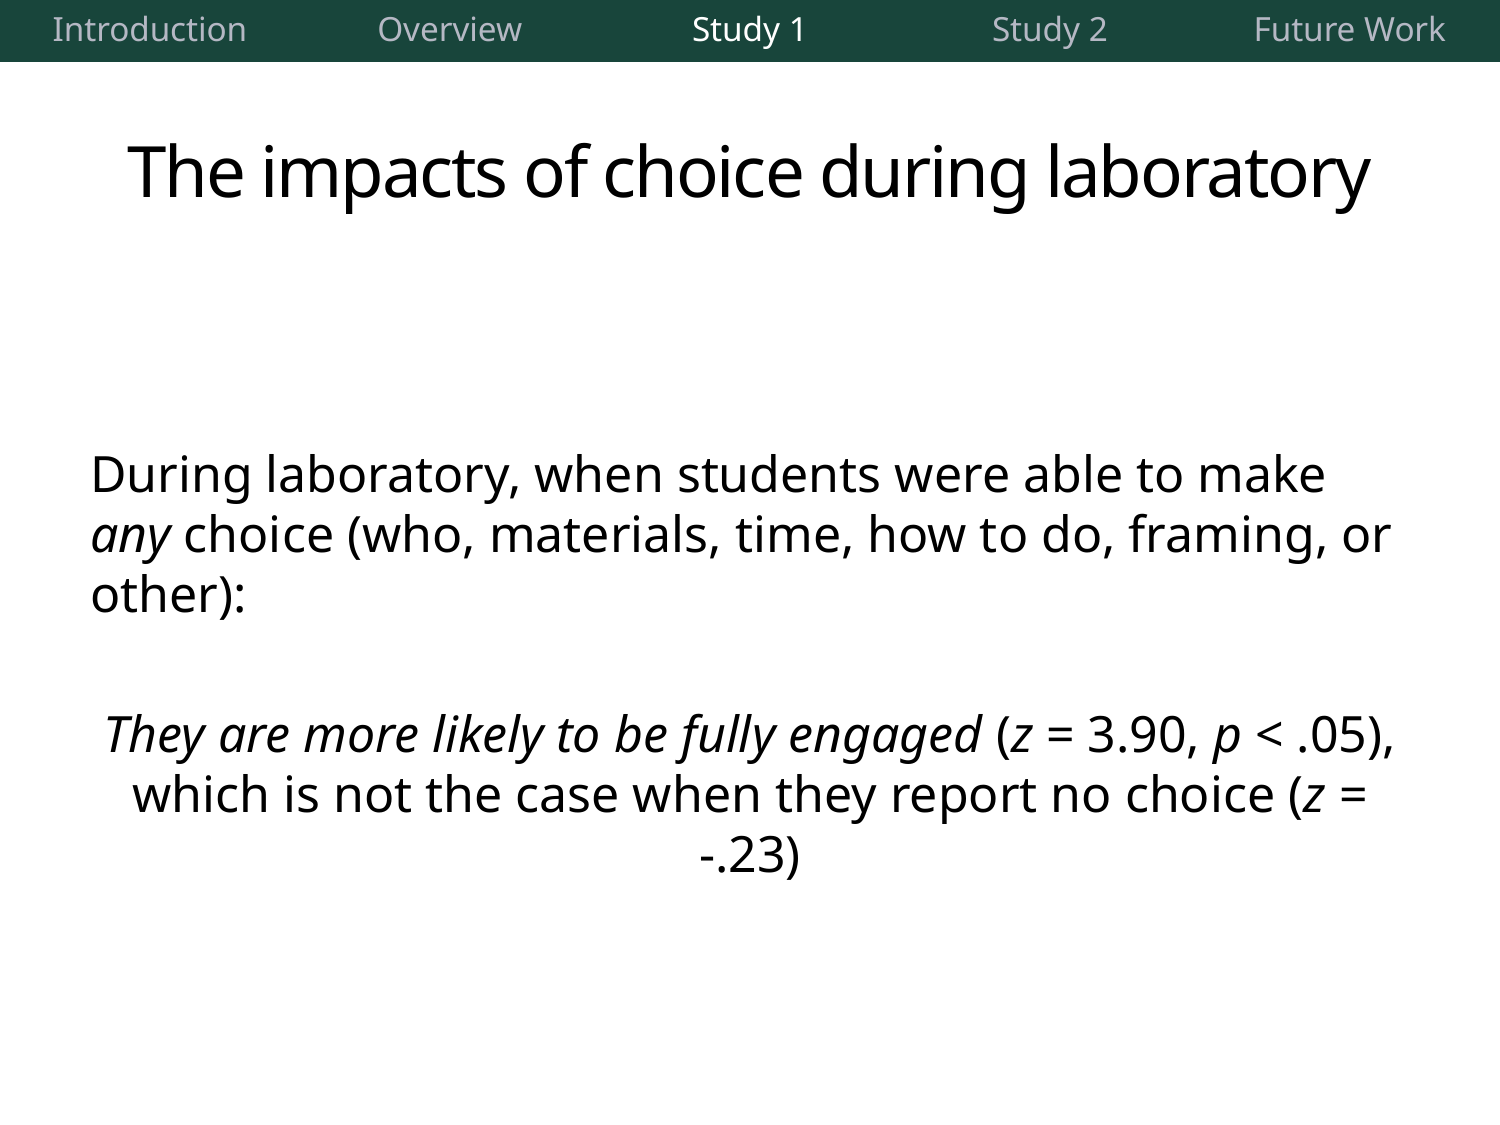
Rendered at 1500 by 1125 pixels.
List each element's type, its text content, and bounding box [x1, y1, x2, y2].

title The impacts of choice during laboratory [75, 87, 1425, 250]
table_header Study 2 [900, 0, 1200, 62]
list During laboratory, when students were able to make any choice (who, materials, time, how to do, framing, or other): They are more likely to be fully engaged (z = 3.90, p < .05), which is not the case when they report no choice (z = -.23) [75, 262, 1425, 1063]
table_header Overview [300, 0, 600, 62]
table_header Future Work [1200, 0, 1500, 62]
table_header Introduction [0, 0, 300, 62]
table_header Study 1 [600, 0, 900, 62]
